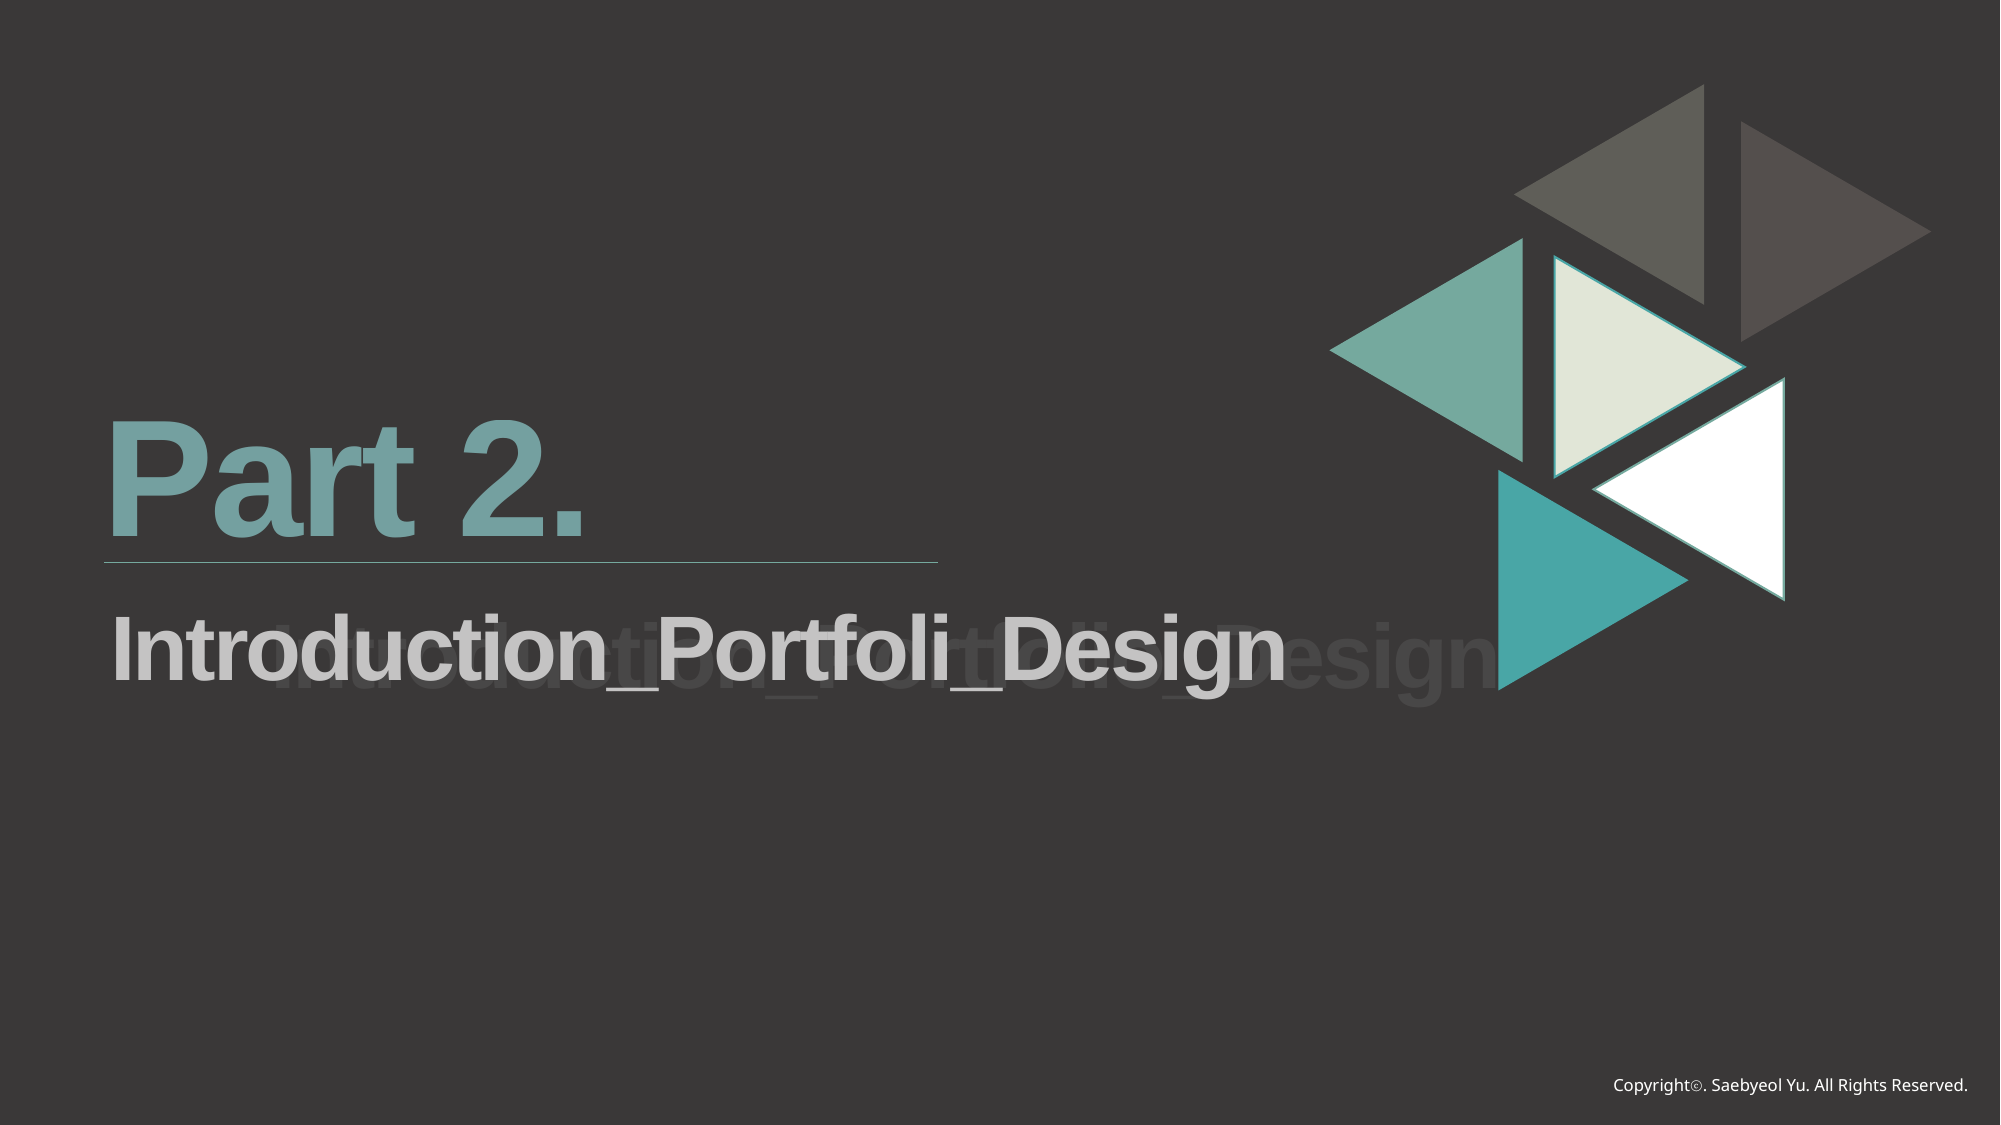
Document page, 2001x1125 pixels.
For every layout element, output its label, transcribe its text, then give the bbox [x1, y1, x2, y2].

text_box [1331, 84, 1932, 691]
text_box Copyrightⓒ. Saebyeol Yu. All Rights Reserved. [1598, 1067, 1984, 1102]
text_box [86, 362, 1522, 717]
